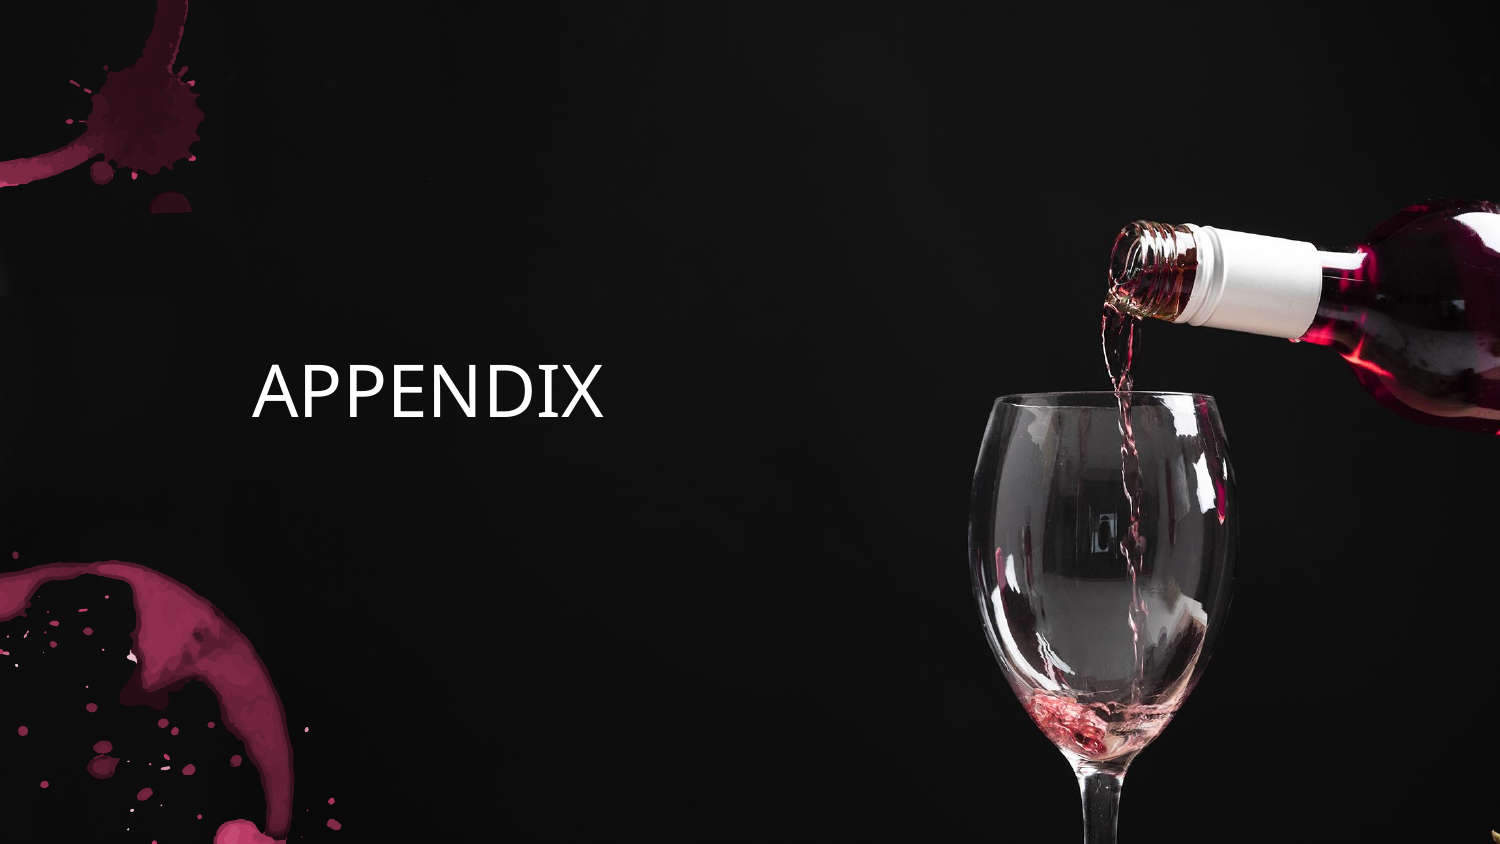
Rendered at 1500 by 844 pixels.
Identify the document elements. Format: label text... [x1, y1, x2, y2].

picture [0, 0, 1500, 844]
title APPENDIX [237, 329, 779, 481]
